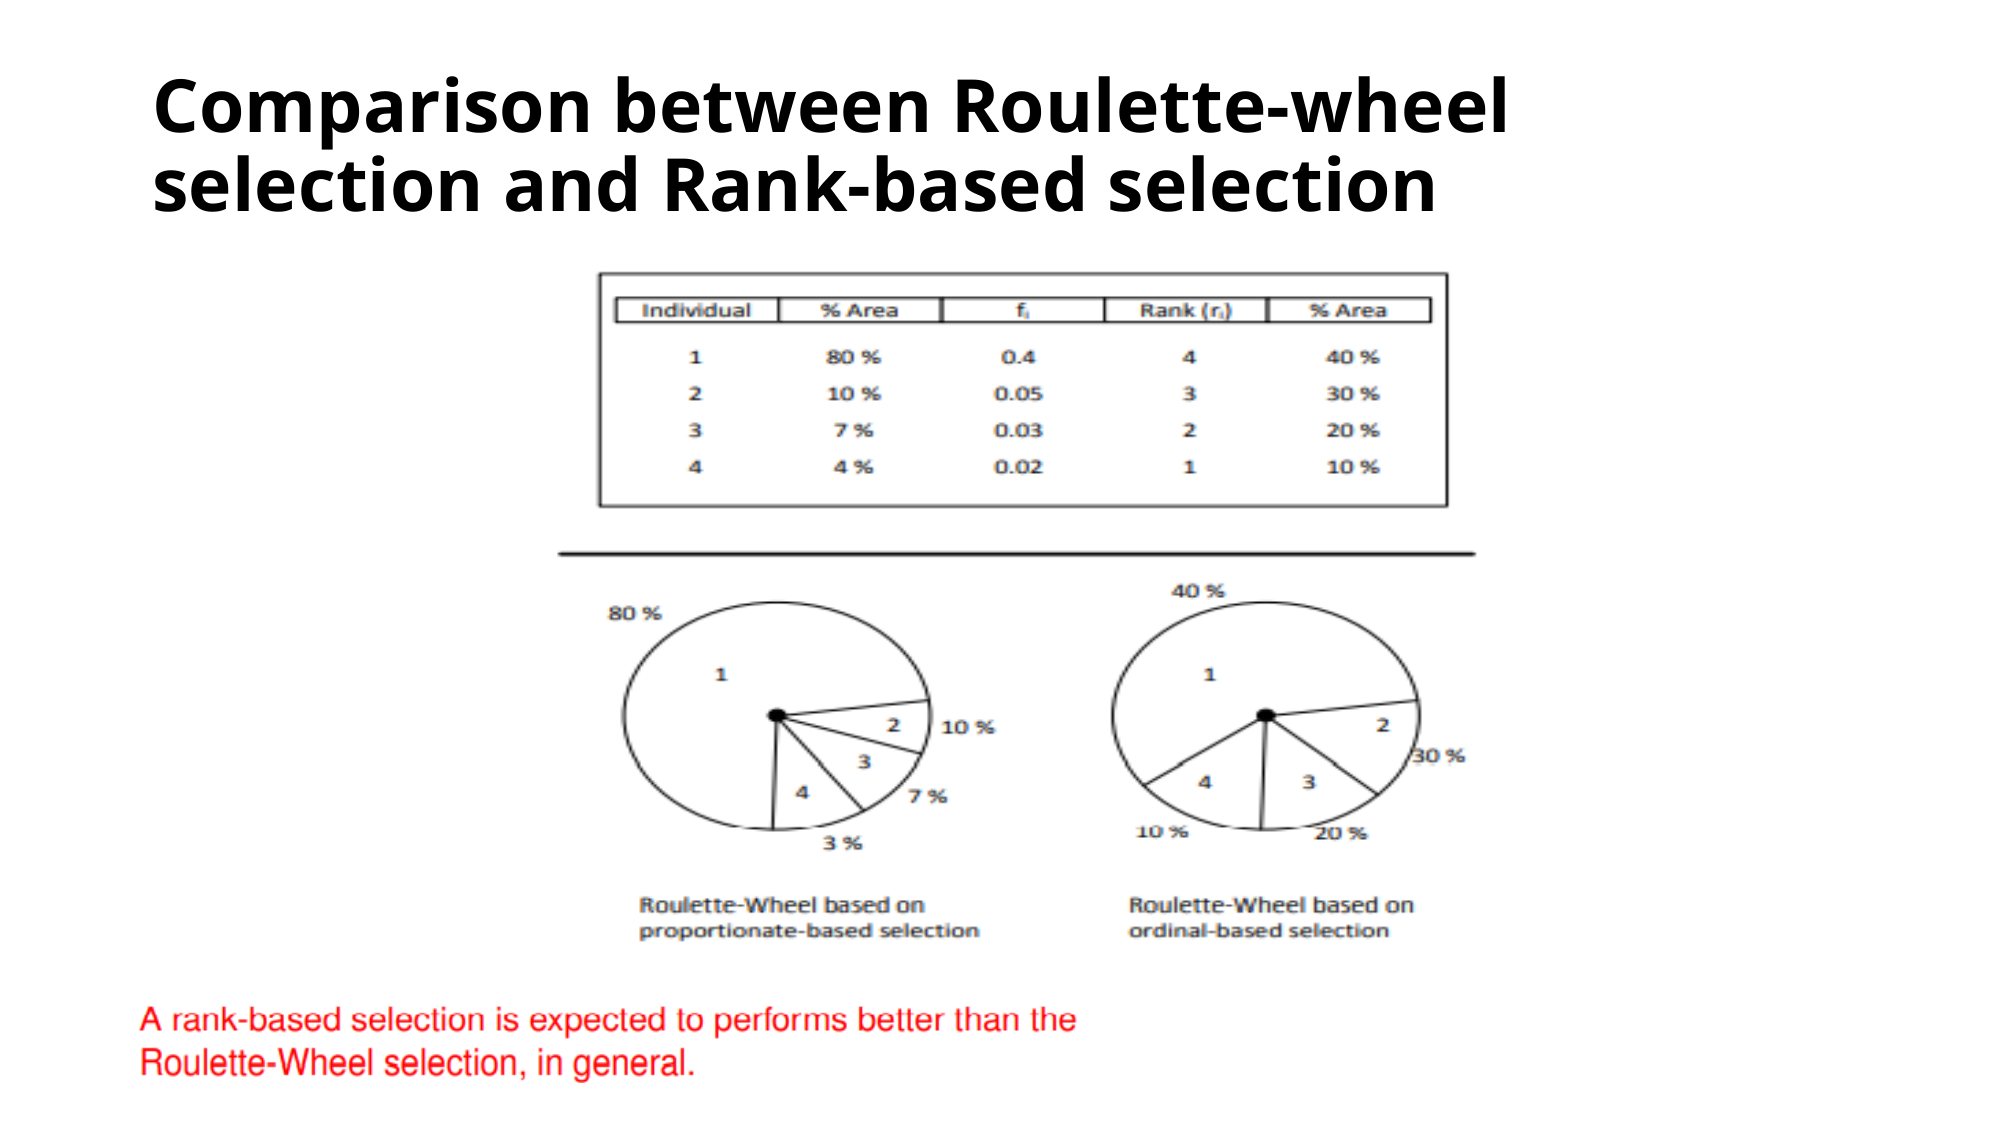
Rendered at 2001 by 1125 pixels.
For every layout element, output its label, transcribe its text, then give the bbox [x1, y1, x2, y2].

title Comparison between Roulette-wheel selection and Rank-based selection [137, 59, 1863, 236]
picture [137, 999, 1083, 1083]
picture [82, 236, 1863, 963]
